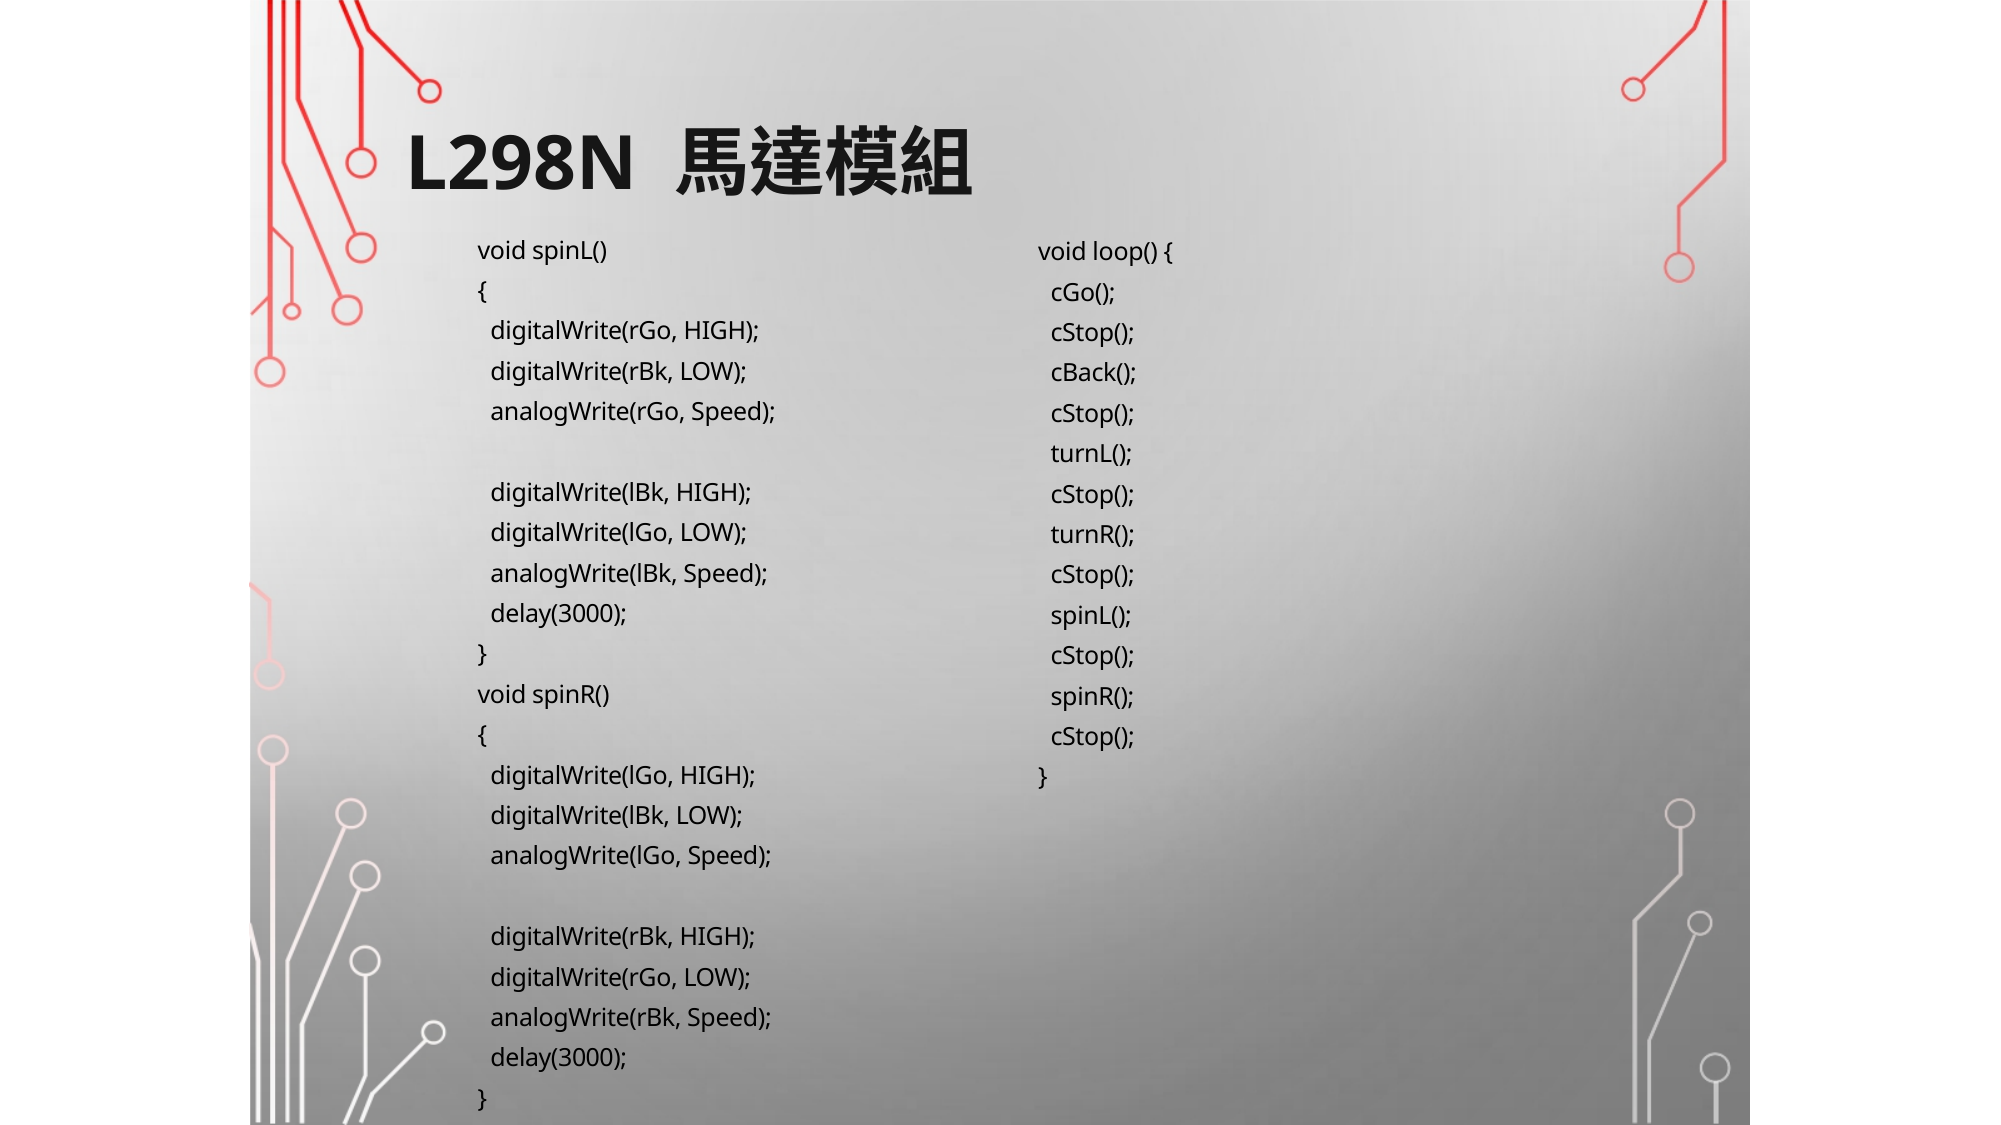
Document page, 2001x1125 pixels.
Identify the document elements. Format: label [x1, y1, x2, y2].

picture [249, 0, 1750, 1125]
